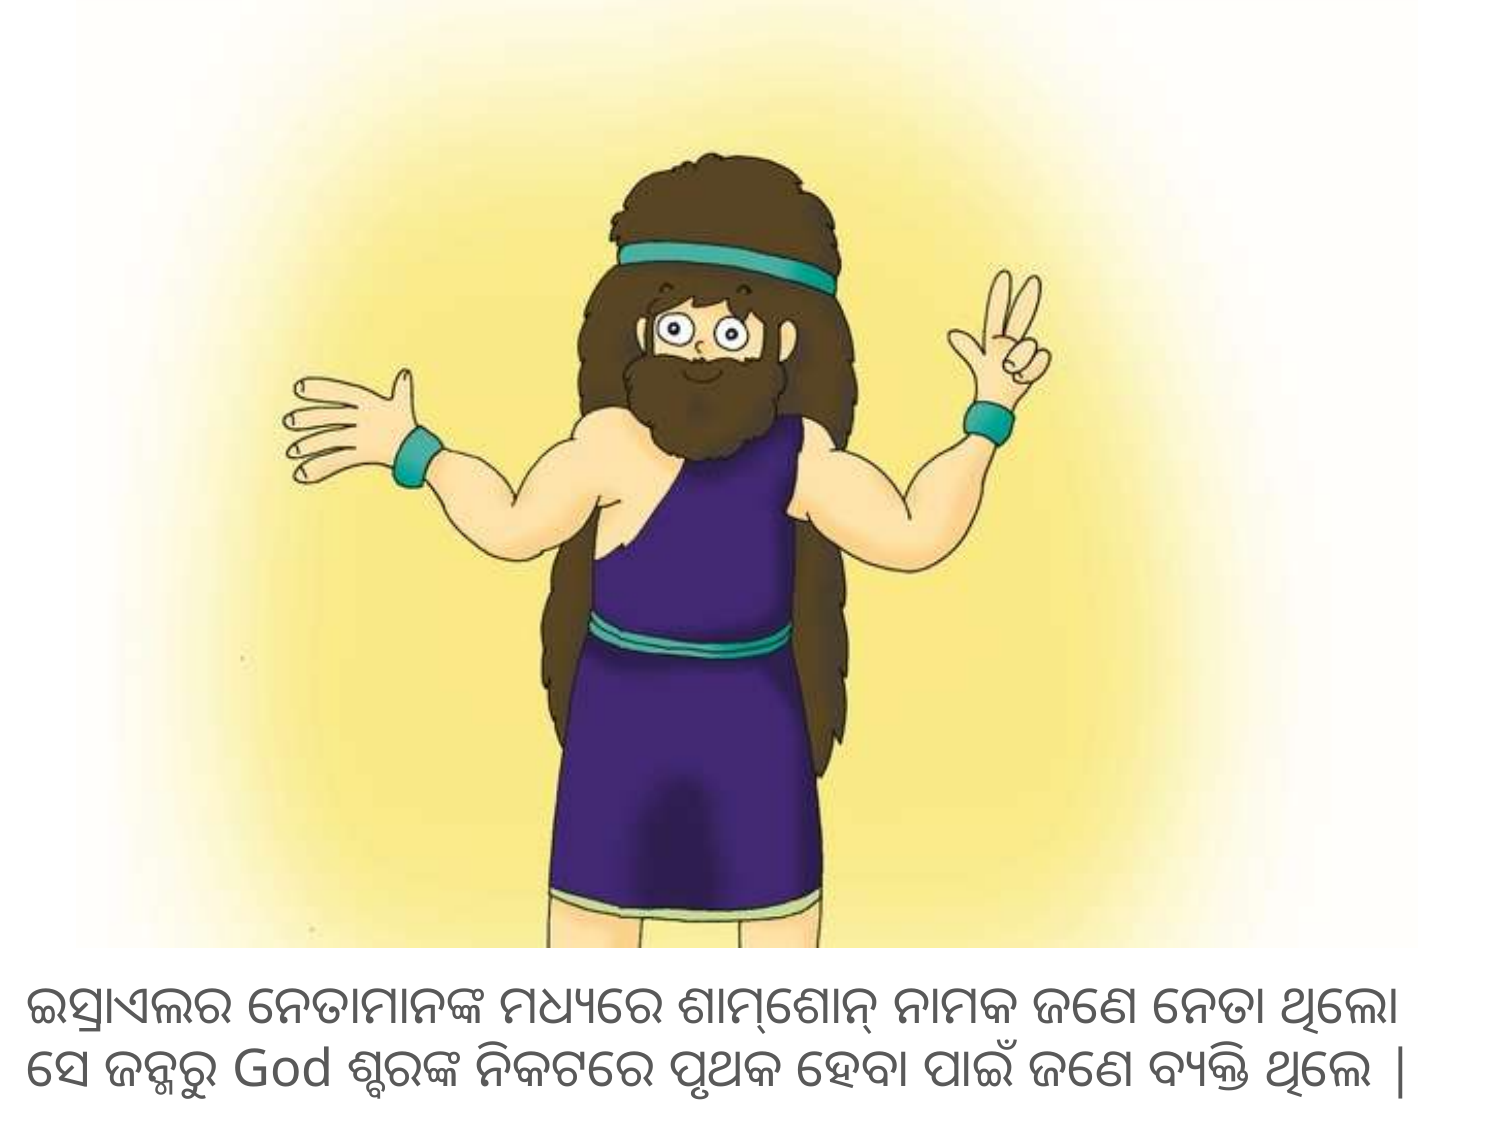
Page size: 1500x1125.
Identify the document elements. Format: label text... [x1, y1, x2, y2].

text_box ଇସ୍ରାଏଲର ନେତାମାନଙ୍କ ମଧ୍ୟରେ ଶା‌ମ୍‌ଶୋନ୍ ନାମକ ଜଣେ ନେତା ଥିଲେ। ସେ ଜନ୍ମରୁ God ଶ୍ବରଙ୍କ ନିକଟରେ ପୃଥକ ହେବା ପାଇଁ ଜଣେ ବ୍ୟକ୍ତି ଥିଲେ | [11, 964, 1483, 1104]
picture [76, 0, 1418, 948]
